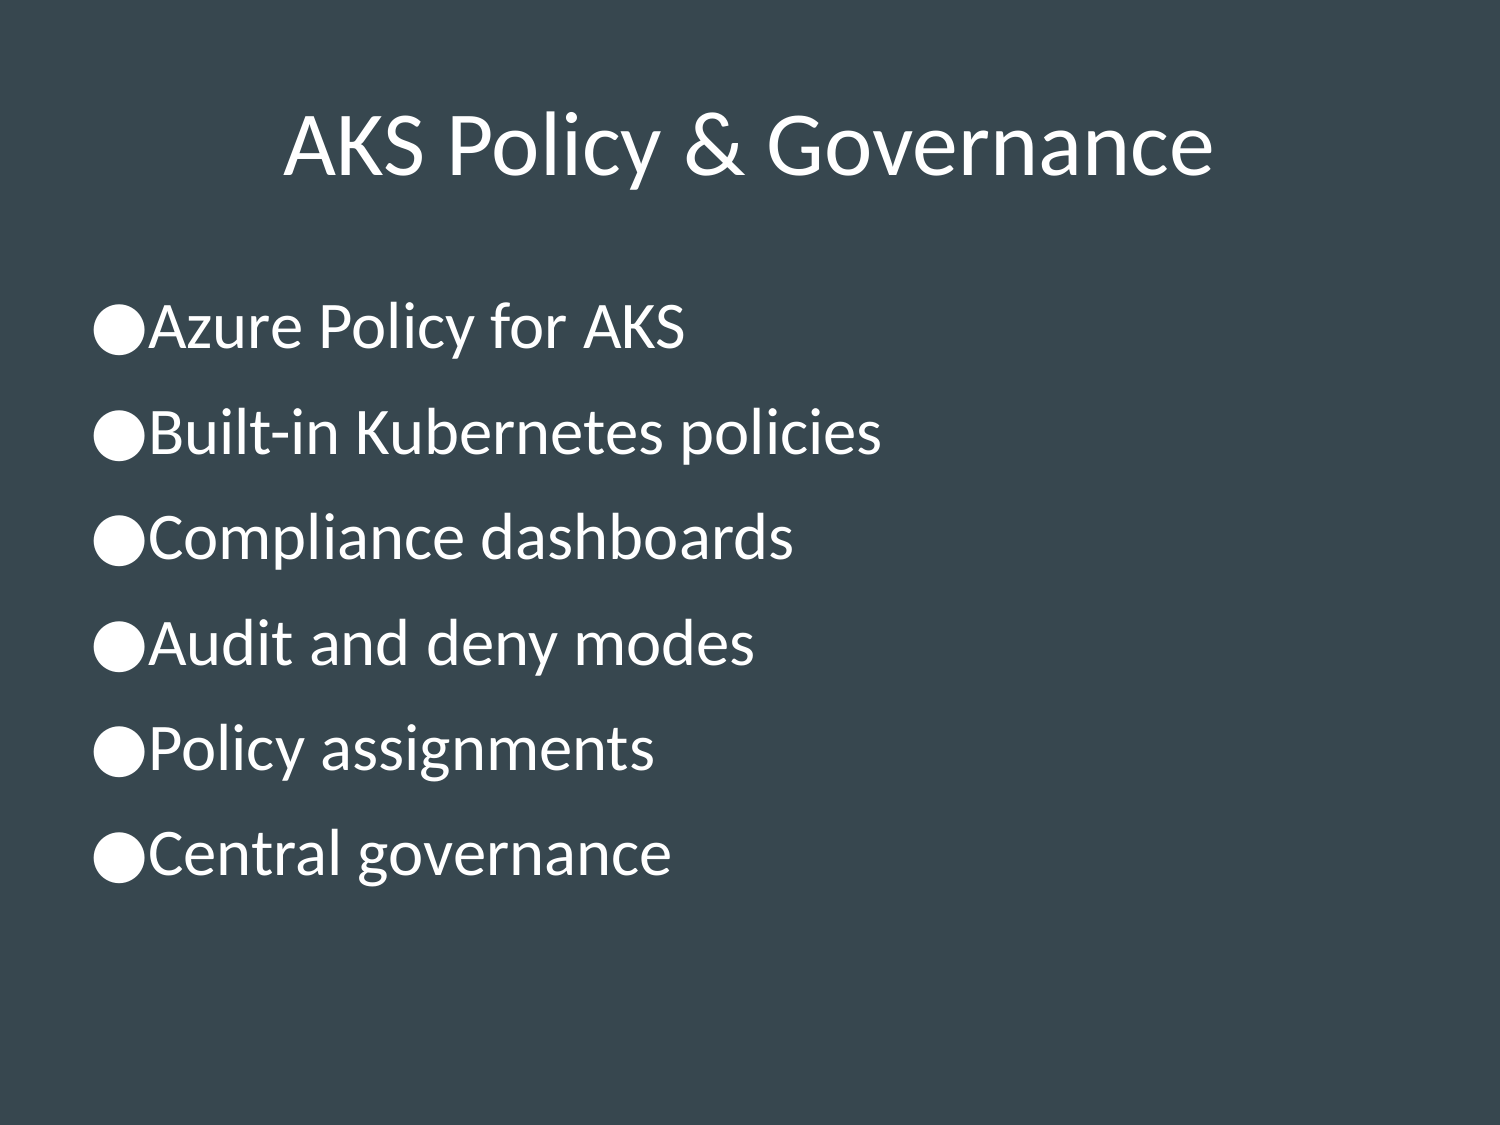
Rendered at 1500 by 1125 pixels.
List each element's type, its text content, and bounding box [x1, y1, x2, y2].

list Azure Policy for AKS Built-in Kubernetes policies Compliance dashboards Audit and deny modes Policy assignments Central governance [75, 262, 1425, 1005]
title AKS Policy & Governance [75, 45, 1425, 233]
